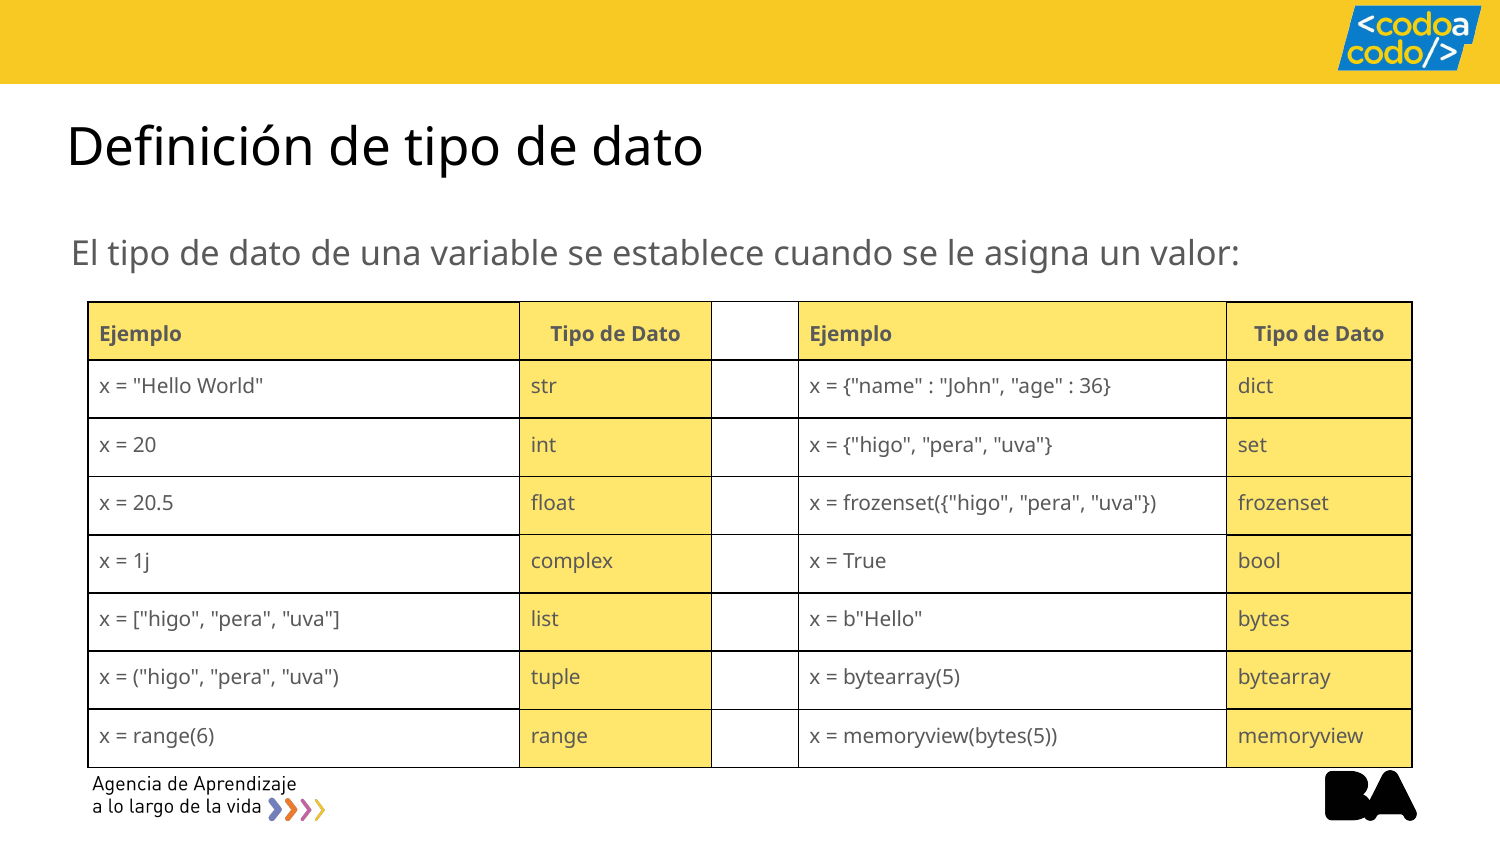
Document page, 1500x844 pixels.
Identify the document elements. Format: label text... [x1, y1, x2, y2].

table_cell x = 20 [89, 419, 519, 476]
table_cell x = memoryview(bytes(5)) [799, 710, 1226, 767]
table_cell x = 1j [89, 536, 519, 592]
table_cell tuple [520, 652, 711, 709]
table_cell str [520, 361, 711, 417]
picture [1337, 5, 1482, 71]
table_cell [712, 419, 798, 476]
table_cell set [1227, 419, 1411, 476]
table_cell x = {"name" : "John", "age" : 36} [799, 361, 1226, 417]
table_cell float [520, 477, 711, 534]
table_cell [712, 477, 798, 534]
table_cell frozenset [1227, 477, 1411, 534]
table_cell [712, 594, 798, 650]
text_box El tipo de dato de una variable se establece cuando se le asigna un valor: [70, 210, 1430, 324]
picture [70, 756, 344, 835]
table_cell bytes [1227, 594, 1411, 650]
table_cell bytearray [1227, 652, 1411, 708]
title Definición de tipo de dato [51, 98, 1446, 192]
table_header Ejemplo [799, 302, 1226, 359]
table_cell x = bytearray(5) [799, 652, 1226, 709]
table_cell x = ["higo", "pera", "uva"] [89, 594, 519, 650]
table_cell [712, 361, 798, 417]
table_header Ejemplo [89, 303, 519, 359]
table_header Tipo de Dato [1227, 303, 1411, 359]
table_cell memoryview [1227, 710, 1411, 767]
table_cell [712, 710, 798, 767]
table_cell [712, 535, 798, 592]
table_cell x = {"higo", "pera", "uva"} [799, 419, 1226, 476]
picture [1325, 770, 1417, 821]
table_cell x = True [799, 535, 1226, 592]
table_cell x = b"Hello" [799, 594, 1226, 650]
table_cell list [520, 594, 711, 650]
table_cell x = frozenset({"higo", "pera", "uva"}) [799, 477, 1226, 534]
table_cell complex [520, 535, 711, 592]
table_cell bool [1227, 536, 1411, 592]
table_cell x = ("higo", "pera", "uva") [89, 652, 519, 708]
table_cell dict [1227, 361, 1411, 417]
table_cell [712, 652, 798, 709]
table_cell x = range(6) [89, 710, 519, 767]
table_header Tipo de Dato [520, 302, 711, 359]
table_cell x = "Hello World" [89, 361, 519, 417]
table_header [712, 302, 798, 359]
table_cell x = 20.5 [89, 477, 519, 534]
table_cell range [520, 710, 711, 767]
table_cell int [520, 419, 711, 476]
